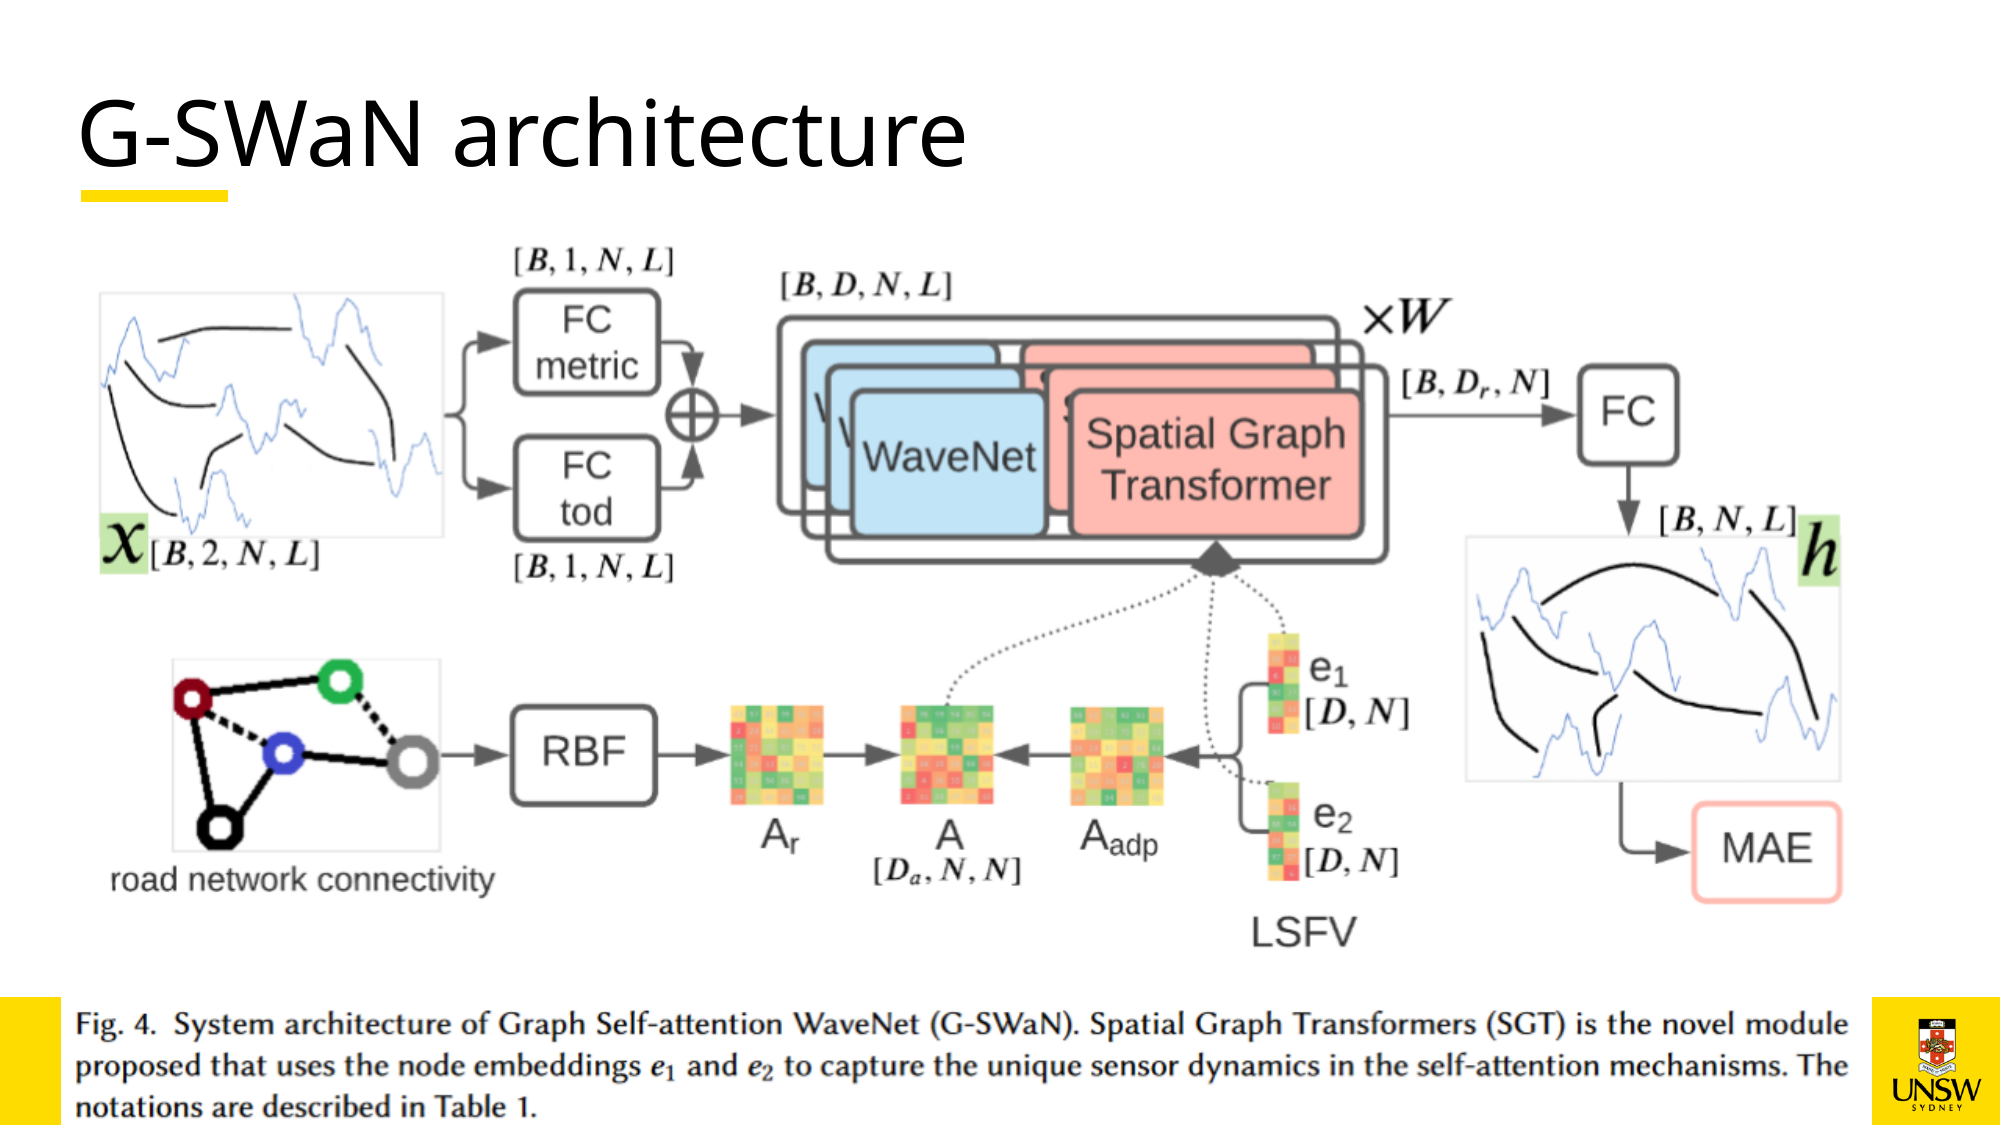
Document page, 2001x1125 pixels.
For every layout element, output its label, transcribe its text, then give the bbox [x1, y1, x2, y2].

picture [1887, 1007, 1986, 1122]
picture [61, 220, 1872, 1125]
title G-SWaN architecture [61, 28, 1787, 220]
